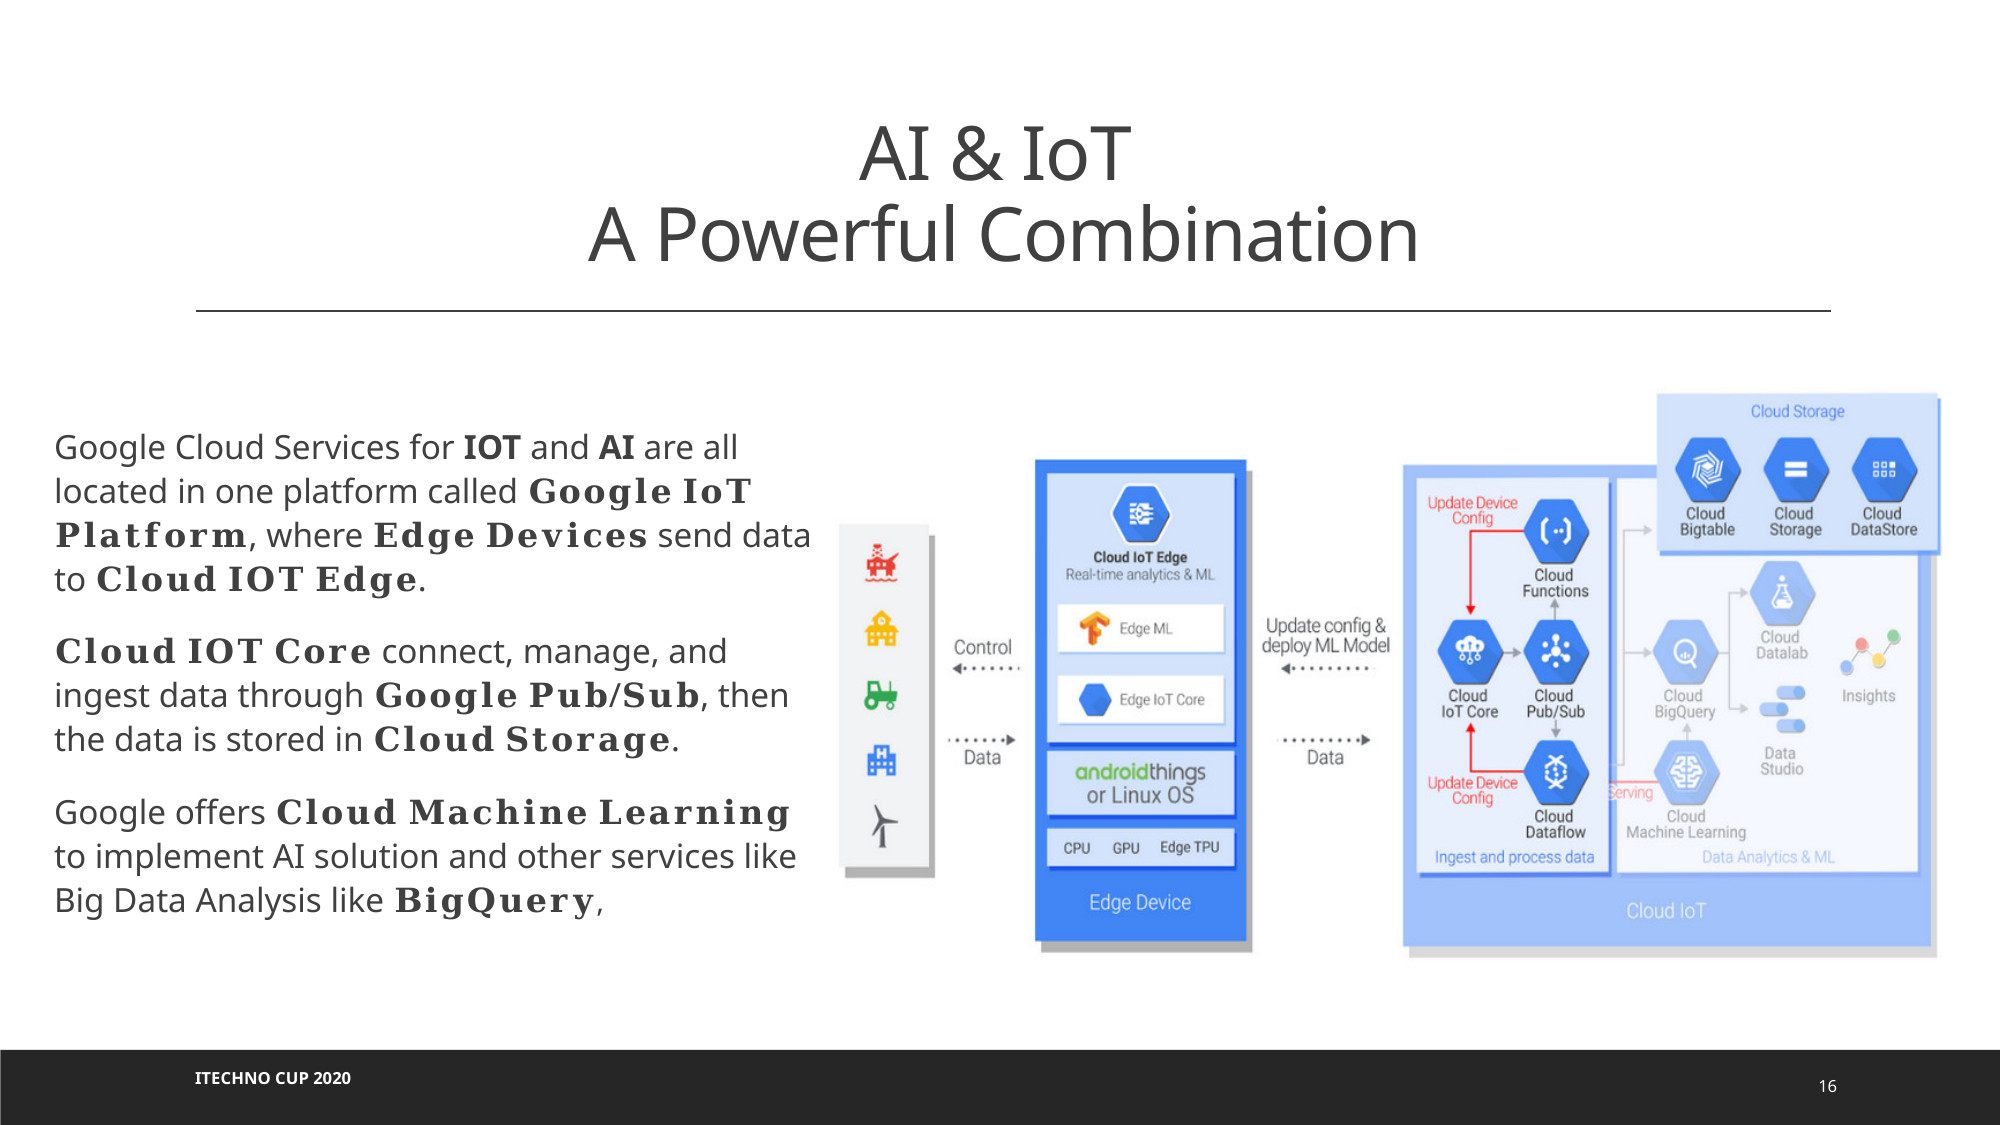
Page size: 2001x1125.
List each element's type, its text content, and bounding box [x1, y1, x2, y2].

picture [816, 376, 1962, 978]
footer ITechno Cup 2020 [180, 1057, 1299, 1118]
title AI & IoT A Powerful Combination [180, 47, 1830, 285]
list Google Cloud Services for IOT and AI are all located in one platform called 𝐆𝐨𝐨𝐠𝐥𝐞 𝐈𝐨𝐓 𝐏𝐥𝐚𝐭𝐟𝐨𝐫𝐦, where 𝐄𝐝𝐠𝐞 𝐃𝐞𝐯𝐢𝐜𝐞𝐬 send data to 𝐂𝐥𝐨𝐮𝐝 𝐈𝐎𝐓 𝐄𝐝𝐠𝐞. 𝐂𝐥𝐨𝐮𝐝 𝐈𝐎𝐓 𝐂𝐨𝐫𝐞 connect, manage, and ingest data through 𝐆𝐨𝐨𝐠𝐥𝐞 𝐏𝐮𝐛/𝐒𝐮𝐛, then the data is stored in 𝐂𝐥𝐨𝐮𝐝 𝐒𝐭𝐨𝐫𝐚𝐠𝐞. Google offers 𝐂𝐥𝐨𝐮𝐝 𝐌𝐚𝐜𝐡𝐢𝐧𝐞 𝐋𝐞𝐚𝐫𝐧𝐢𝐧𝐠 to implement AI solution and other services like Big Data Analysis like 𝐁𝐢𝐠𝐐𝐮𝐞𝐫𝐲, [39, 345, 817, 963]
slide_number 16 [1803, 1057, 1932, 1118]
